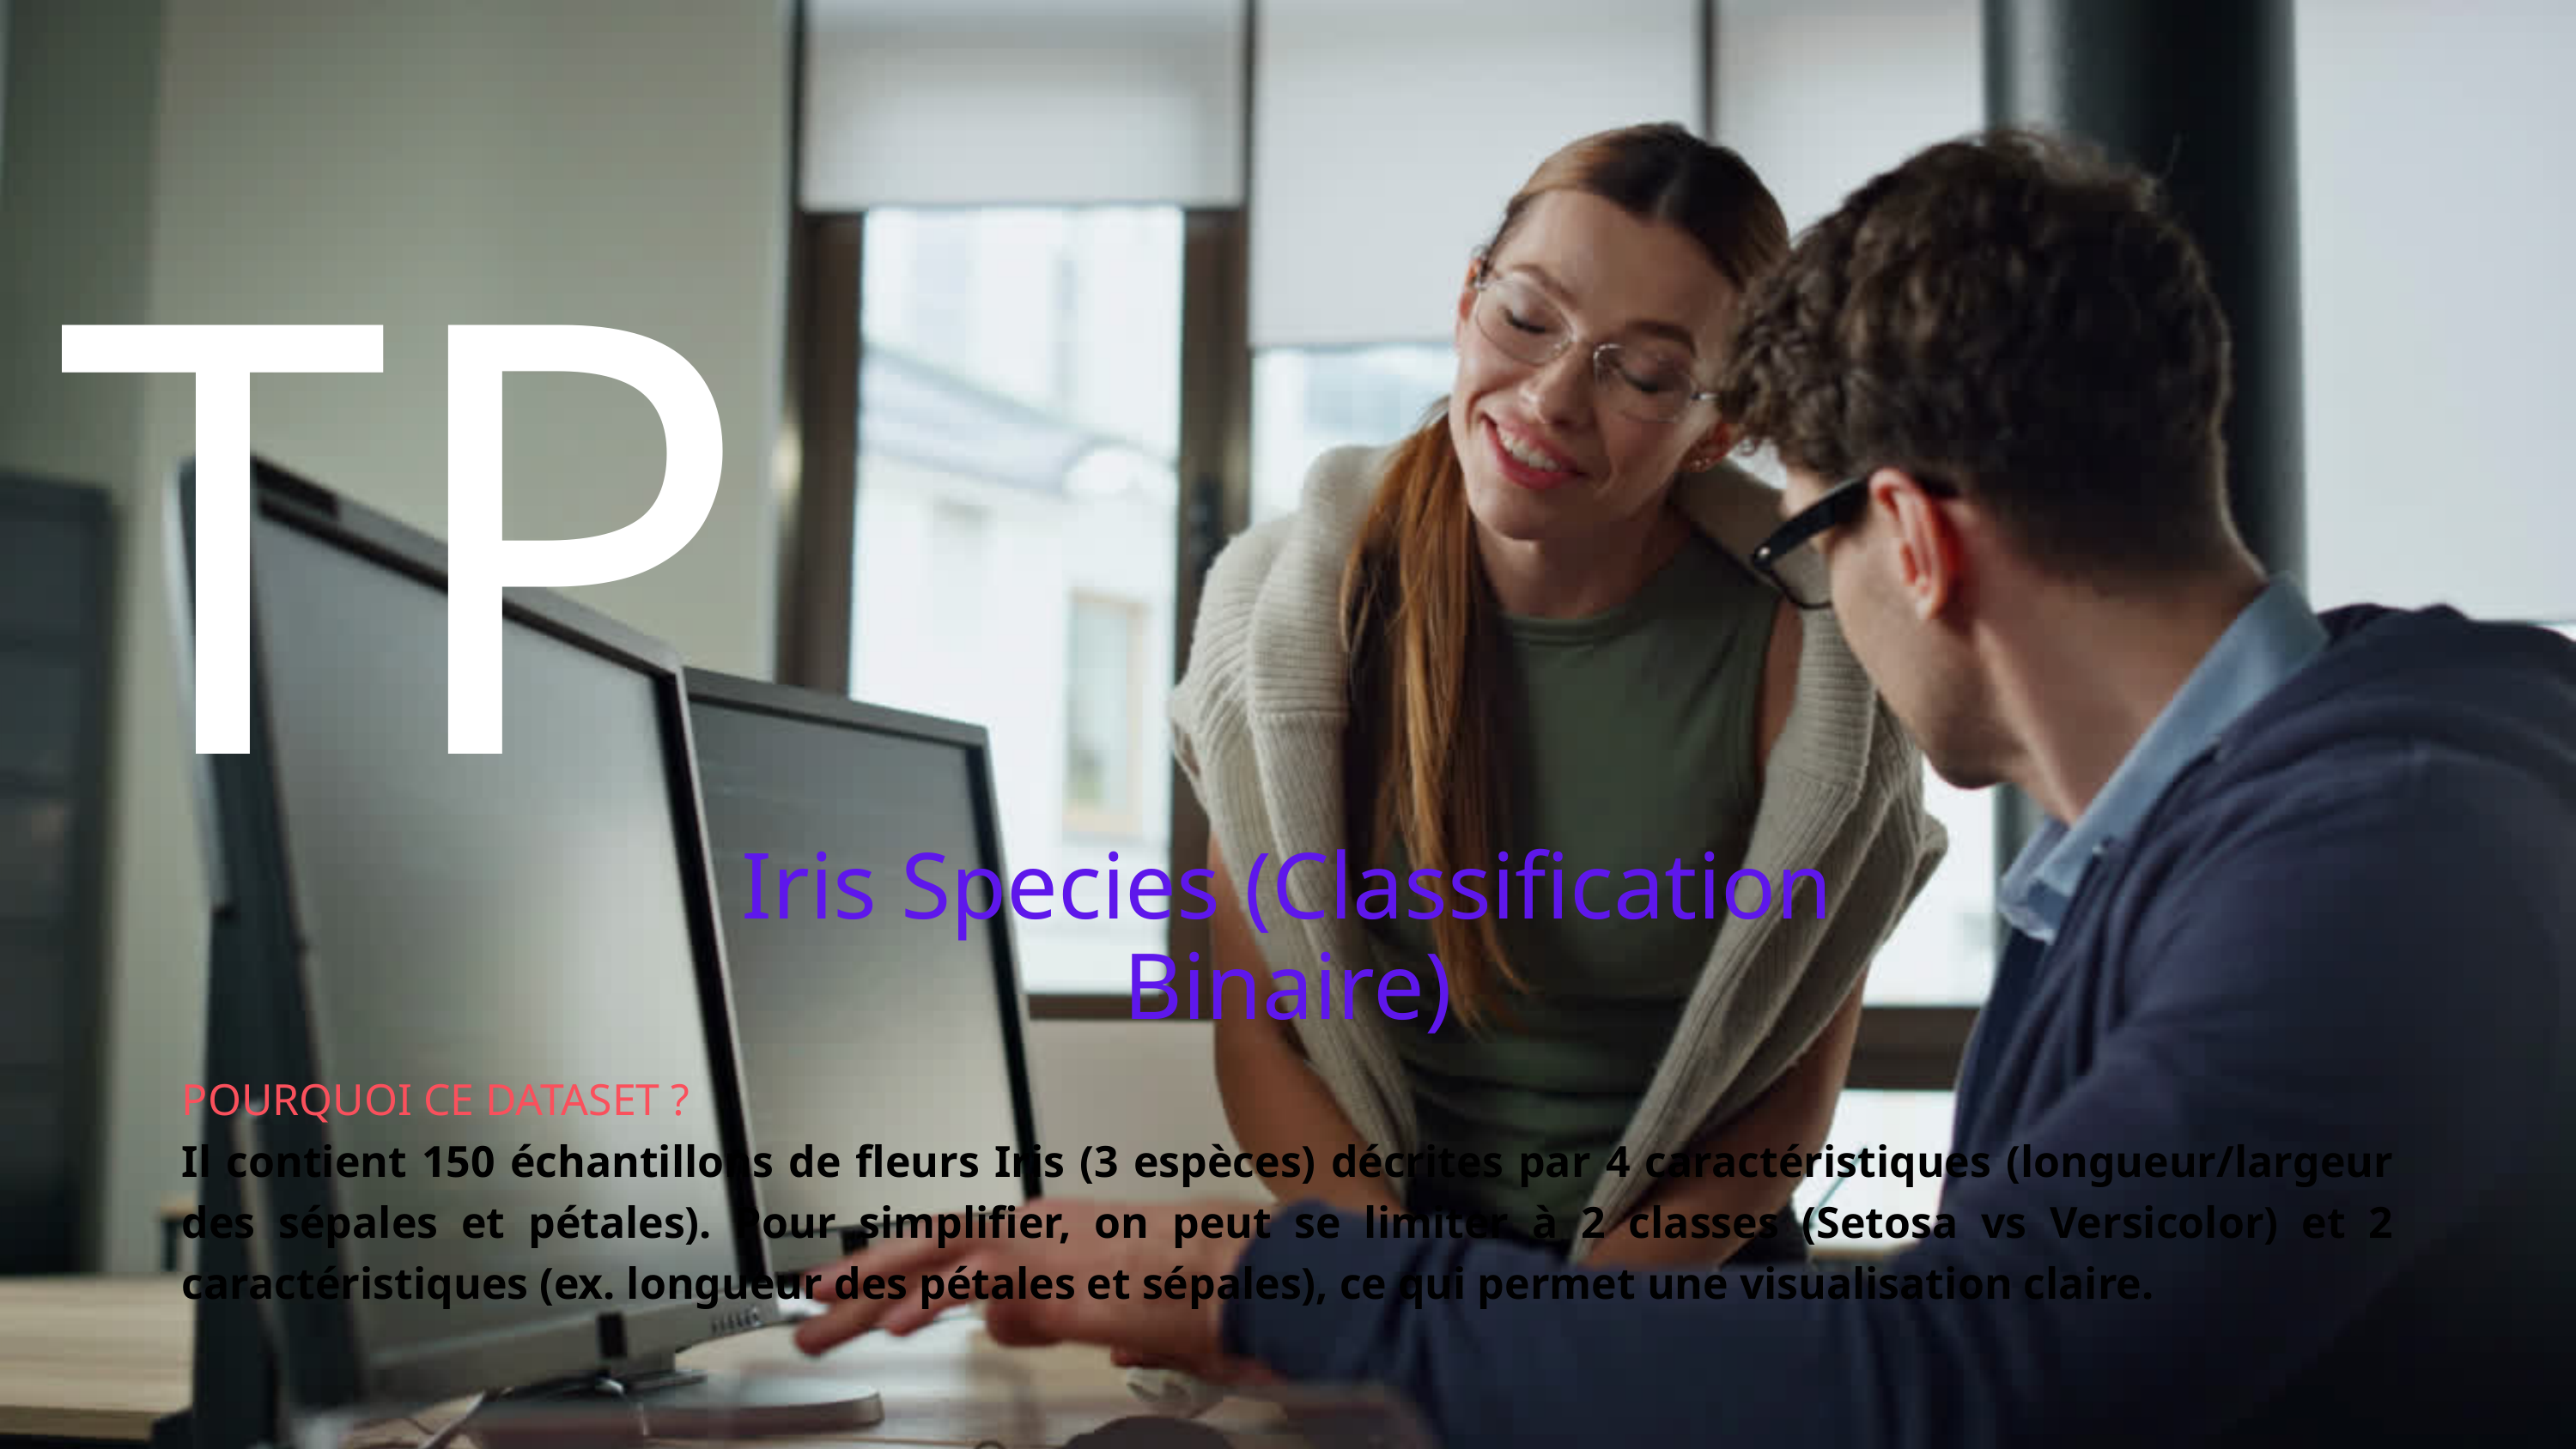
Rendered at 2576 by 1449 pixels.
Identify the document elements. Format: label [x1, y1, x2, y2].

text_box [0, 0, 2576, 1449]
